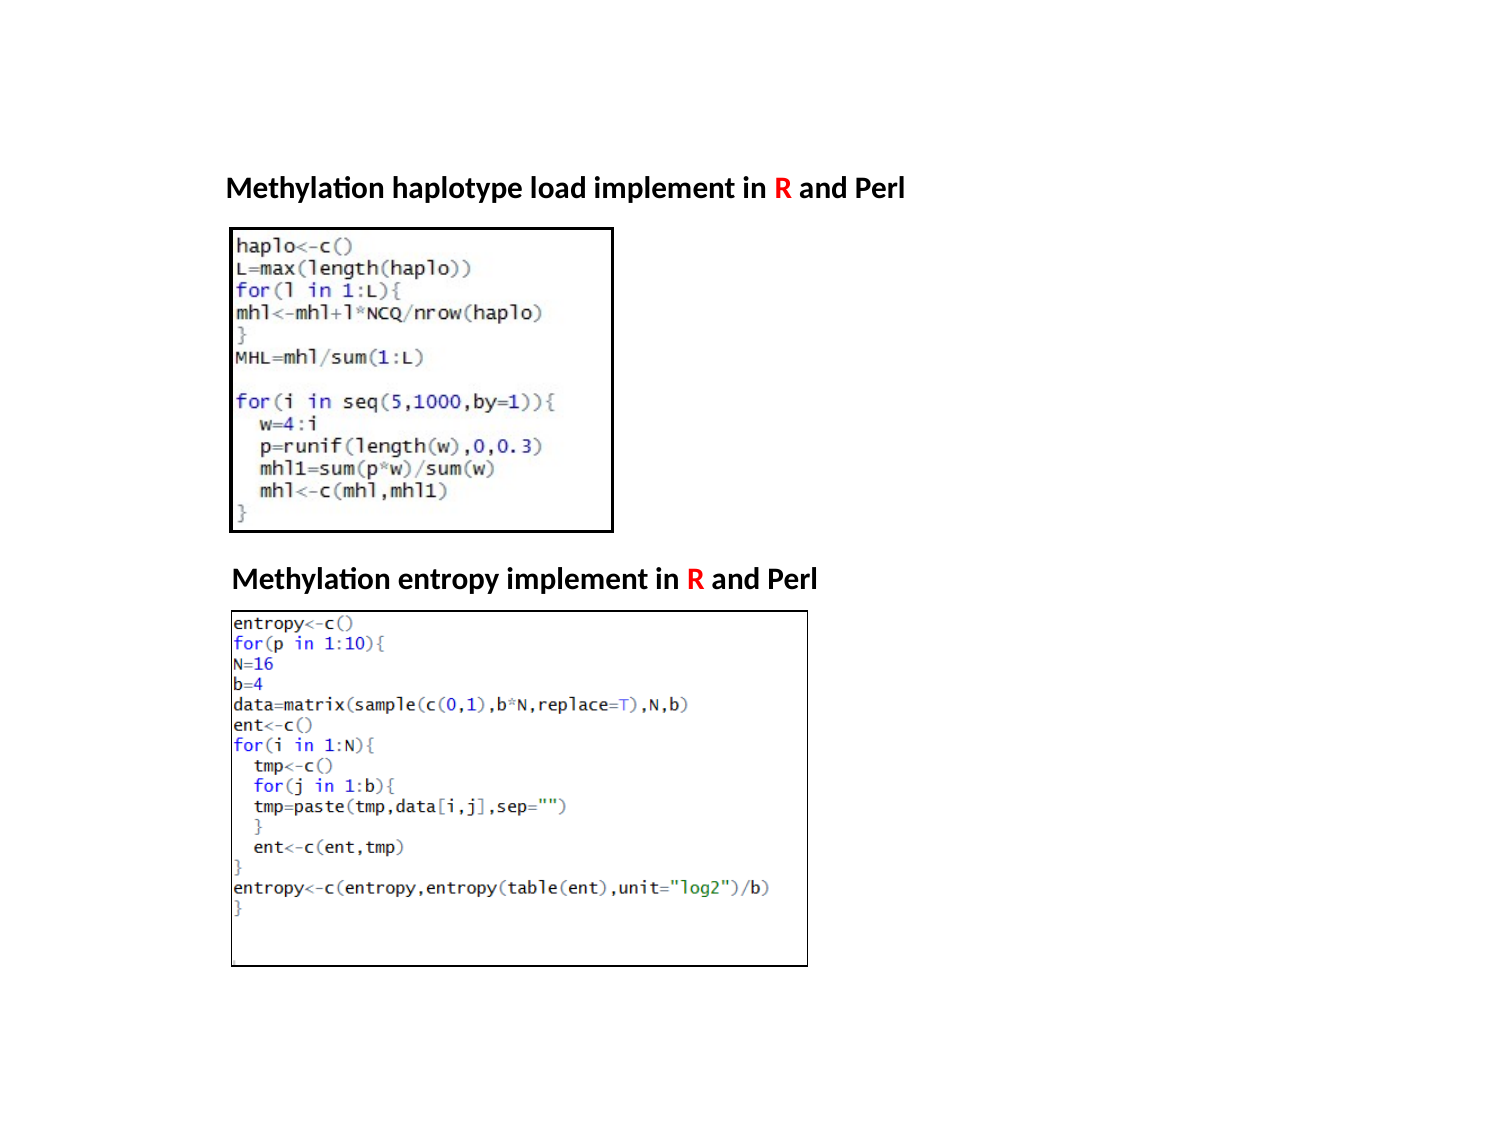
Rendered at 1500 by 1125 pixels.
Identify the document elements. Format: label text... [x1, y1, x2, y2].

text_box Methylation haplotype load implement in R and Perl [210, 160, 1239, 213]
text_box Methylation entropy implement in R and Perl [216, 550, 1245, 603]
picture [232, 229, 611, 530]
picture [232, 611, 807, 966]
